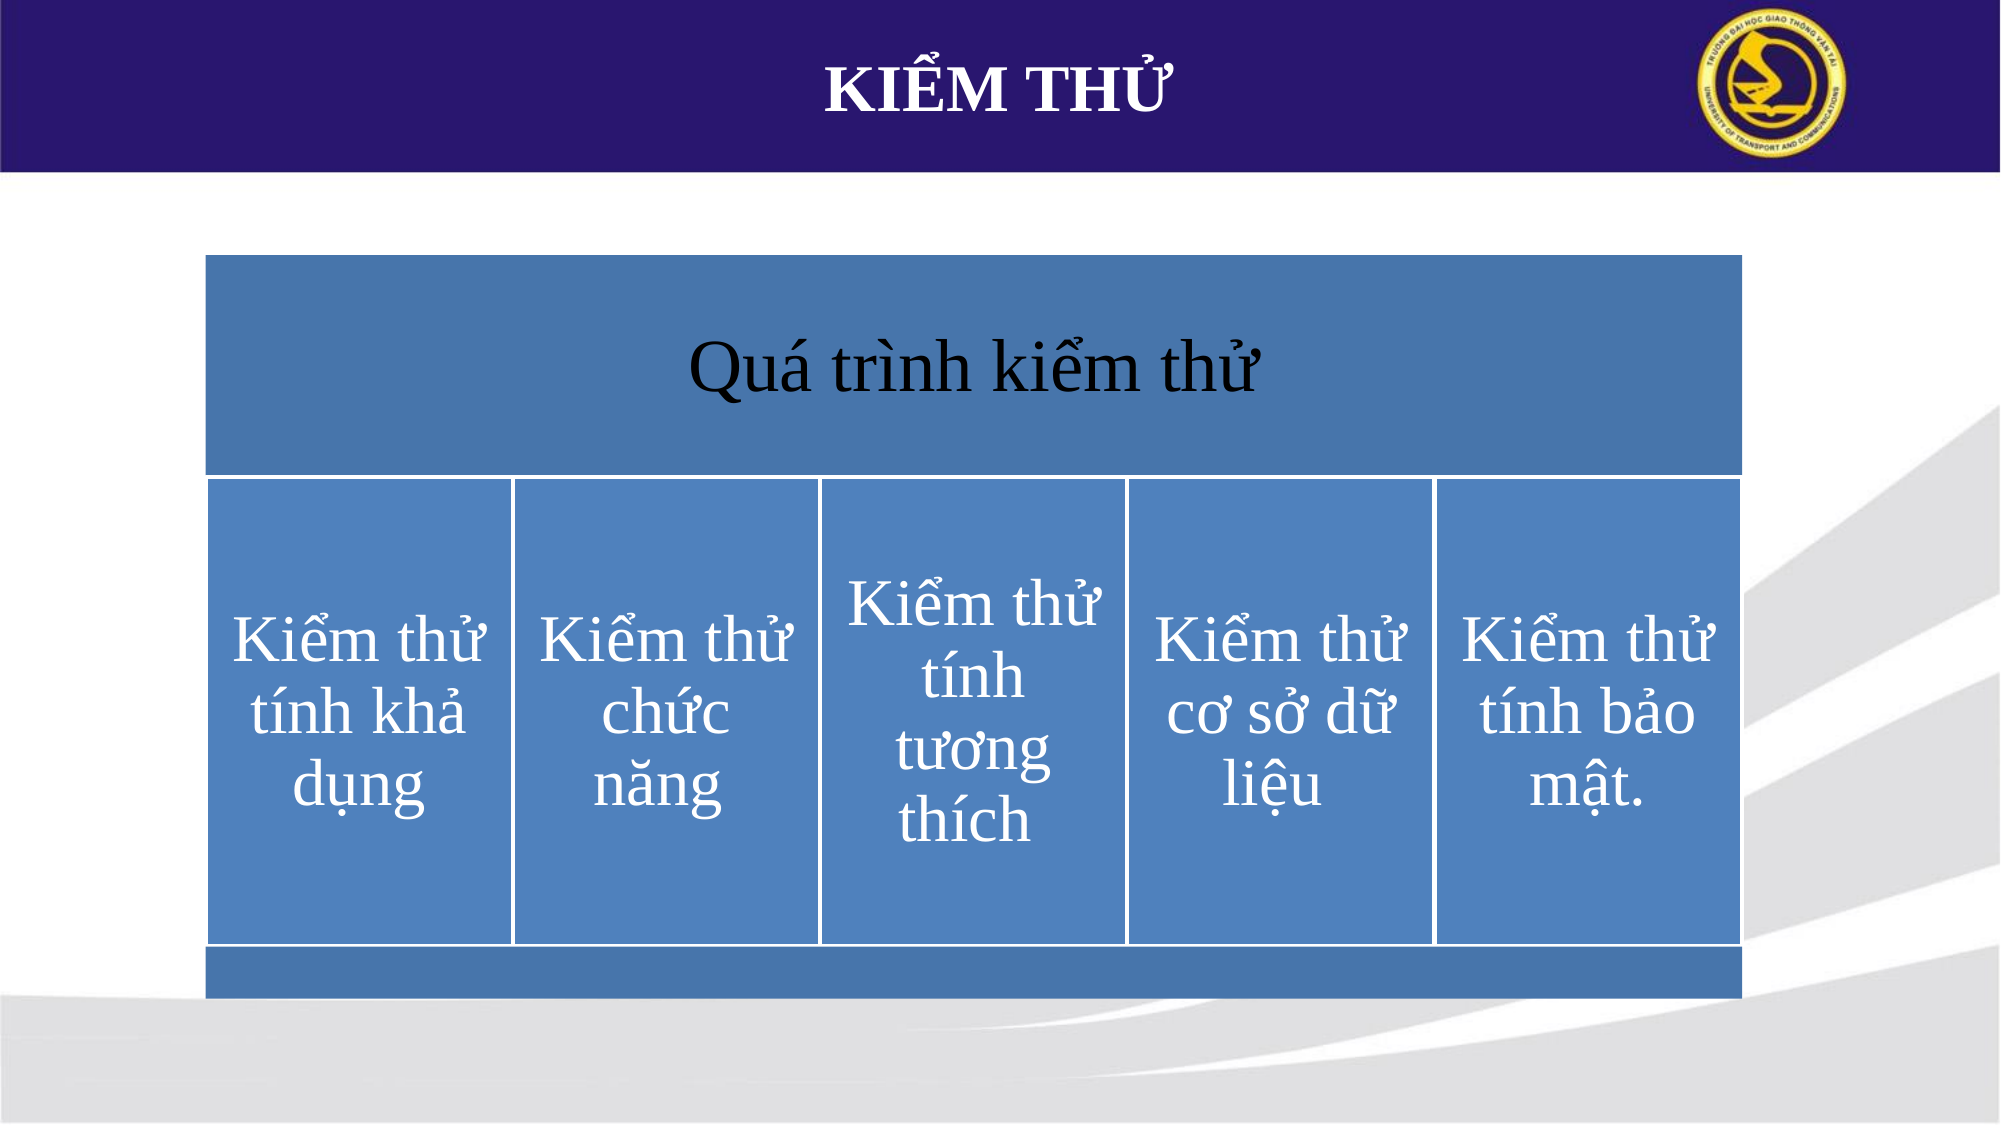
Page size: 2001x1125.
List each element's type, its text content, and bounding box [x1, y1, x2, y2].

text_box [205, 253, 1743, 1000]
picture [0, 0, 2001, 1125]
text_box KIỂM THỬ [0, 37, 2000, 133]
